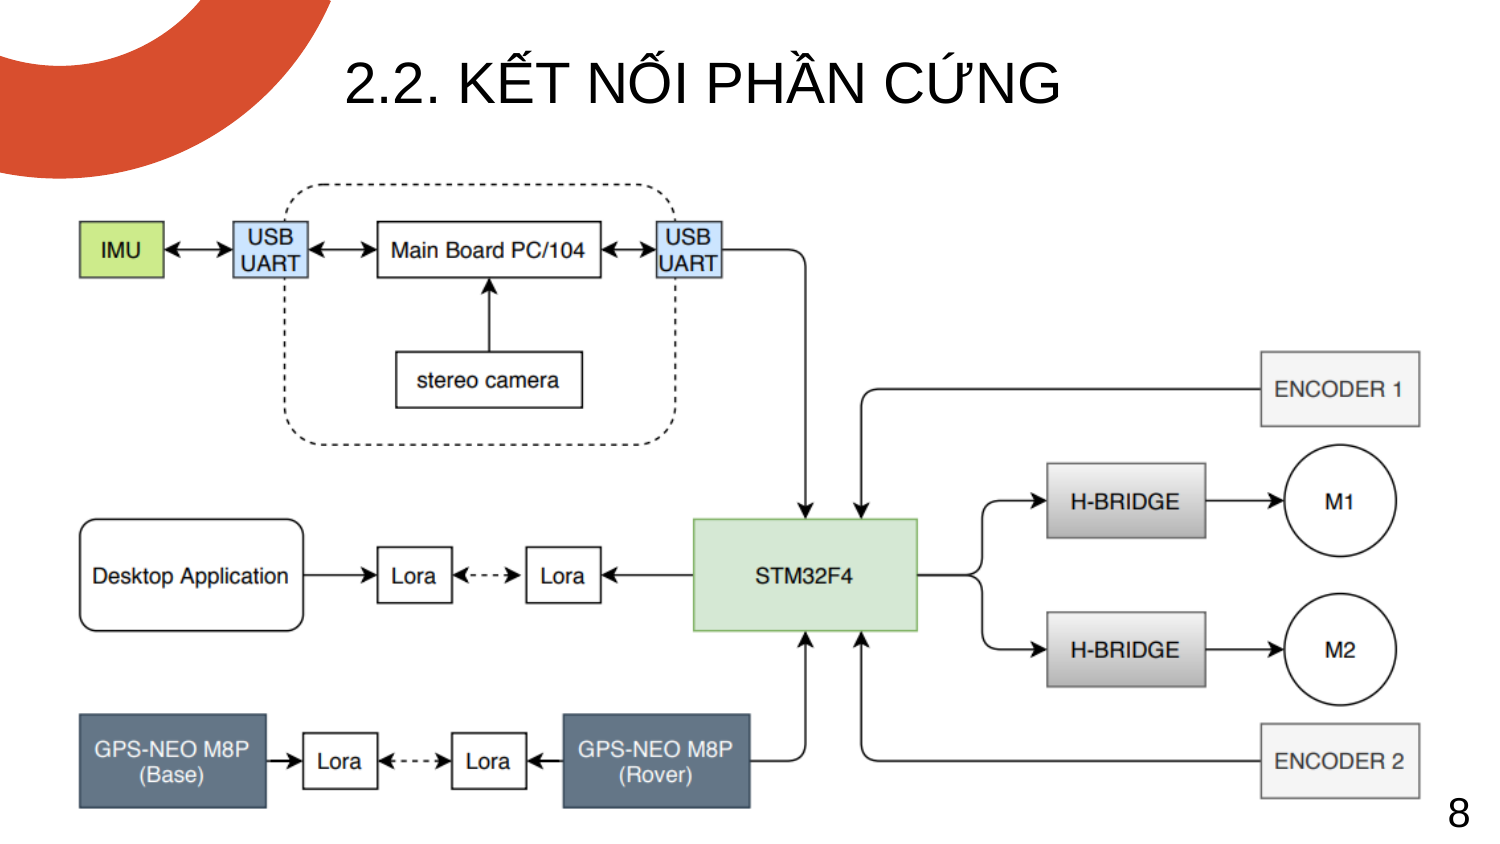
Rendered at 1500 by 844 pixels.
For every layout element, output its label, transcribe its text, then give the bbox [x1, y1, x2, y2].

text_box 8 [1419, 778, 1499, 843]
text_box 2.2. KẾT NỐI PHẦN CỨNG [329, 30, 1316, 125]
picture [67, 179, 1433, 823]
